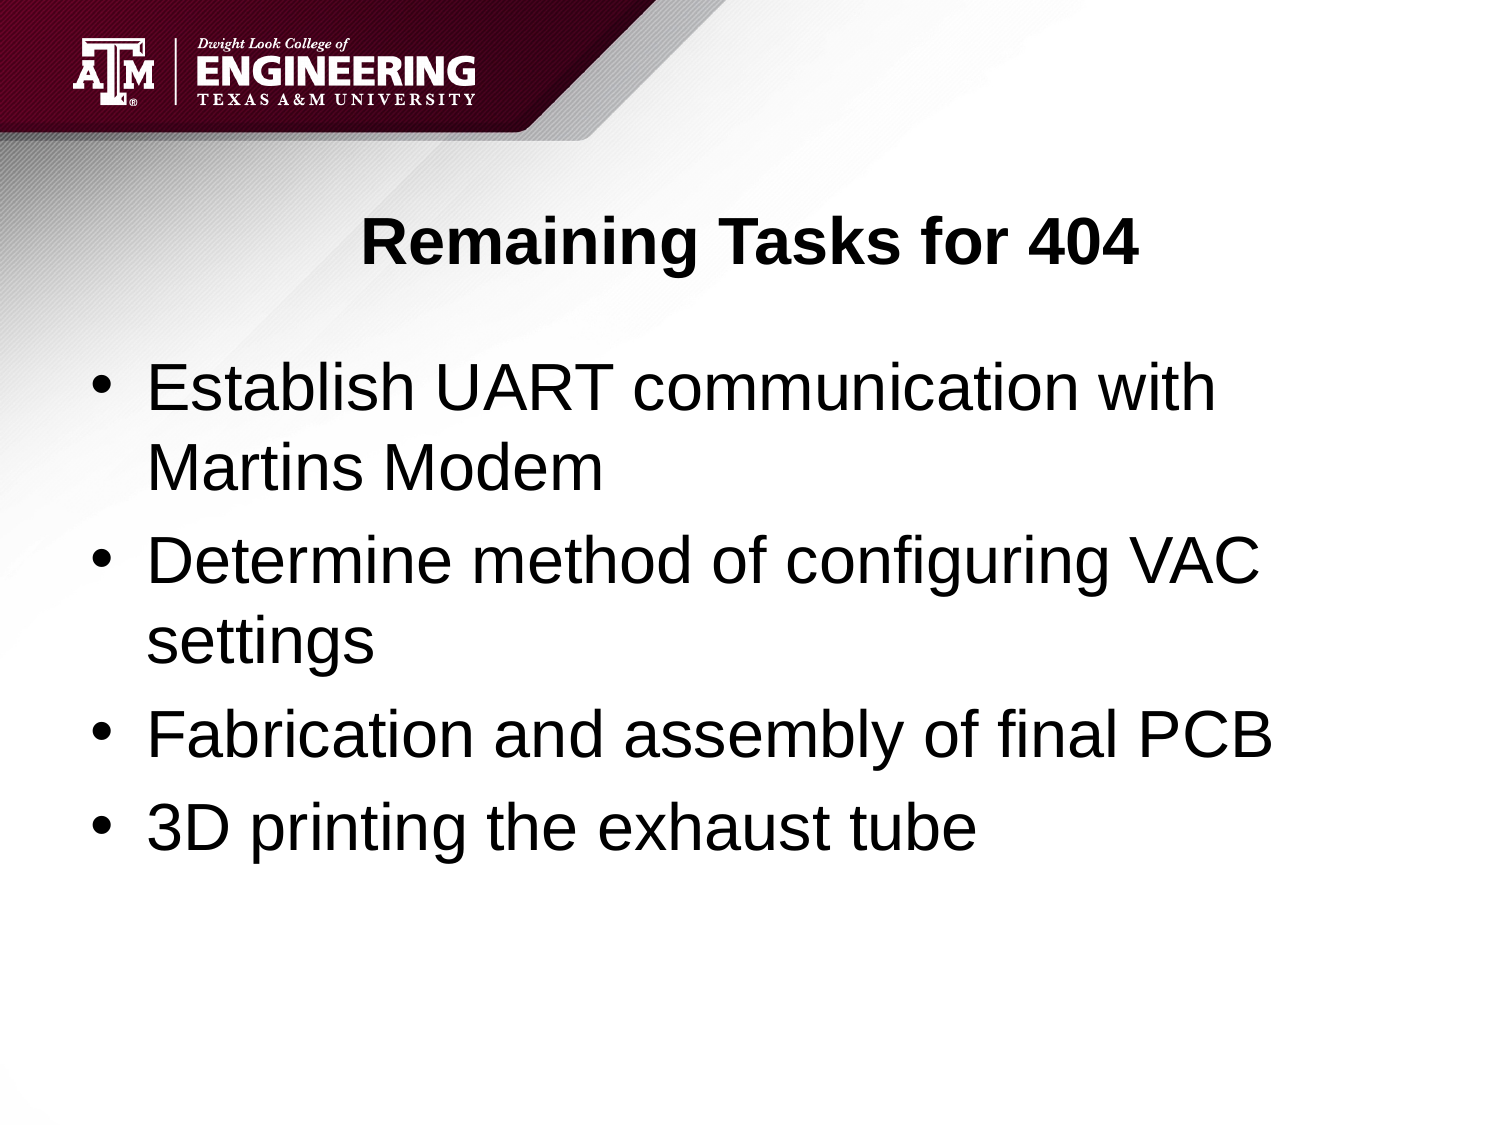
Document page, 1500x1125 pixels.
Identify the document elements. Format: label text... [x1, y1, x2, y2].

title Remaining Tasks for 404 [75, 172, 1425, 304]
list Establish UART communication with Martins Modem Determine method of configuring VAC settings Fabrication and assembly of final PCB 3D printing the exhaust tube [75, 336, 1425, 1005]
picture [0, 0, 1500, 1125]
